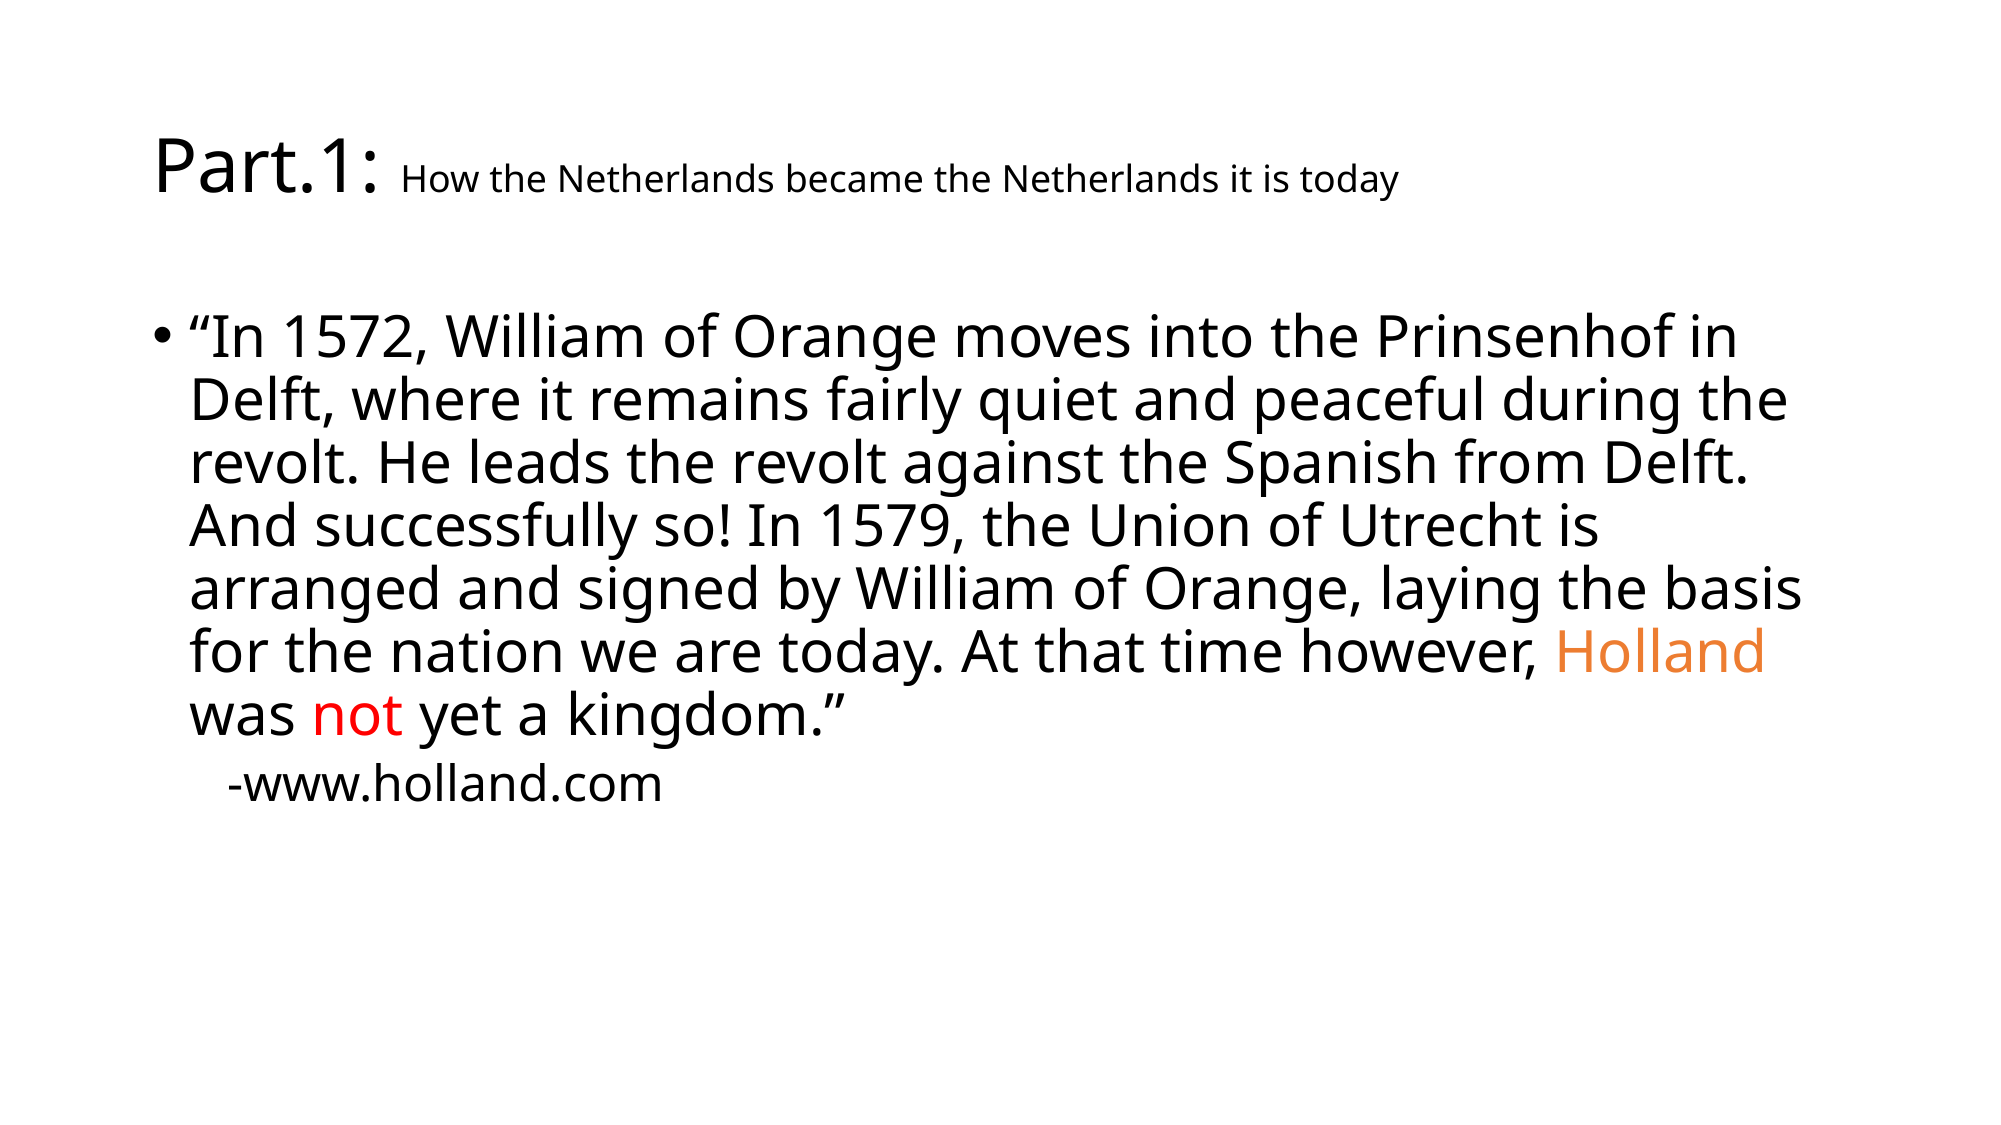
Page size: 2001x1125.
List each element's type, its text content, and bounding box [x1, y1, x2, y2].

list “In 1572, William of Orange moves into the Prinsenhof in Delft, where it remains fairly quiet and peaceful during the revolt. He leads the revolt against the Spanish from Delft. And successfully so! In 1579, the Union of Utrecht is arranged and signed by William of Orange, laying the basis for the nation we are today. At that time however, Holland was not yet a kingdom.” -www.holland.com [137, 299, 1863, 1014]
title Part.1: How the Netherlands became the Netherlands it is today [137, 59, 1863, 278]
